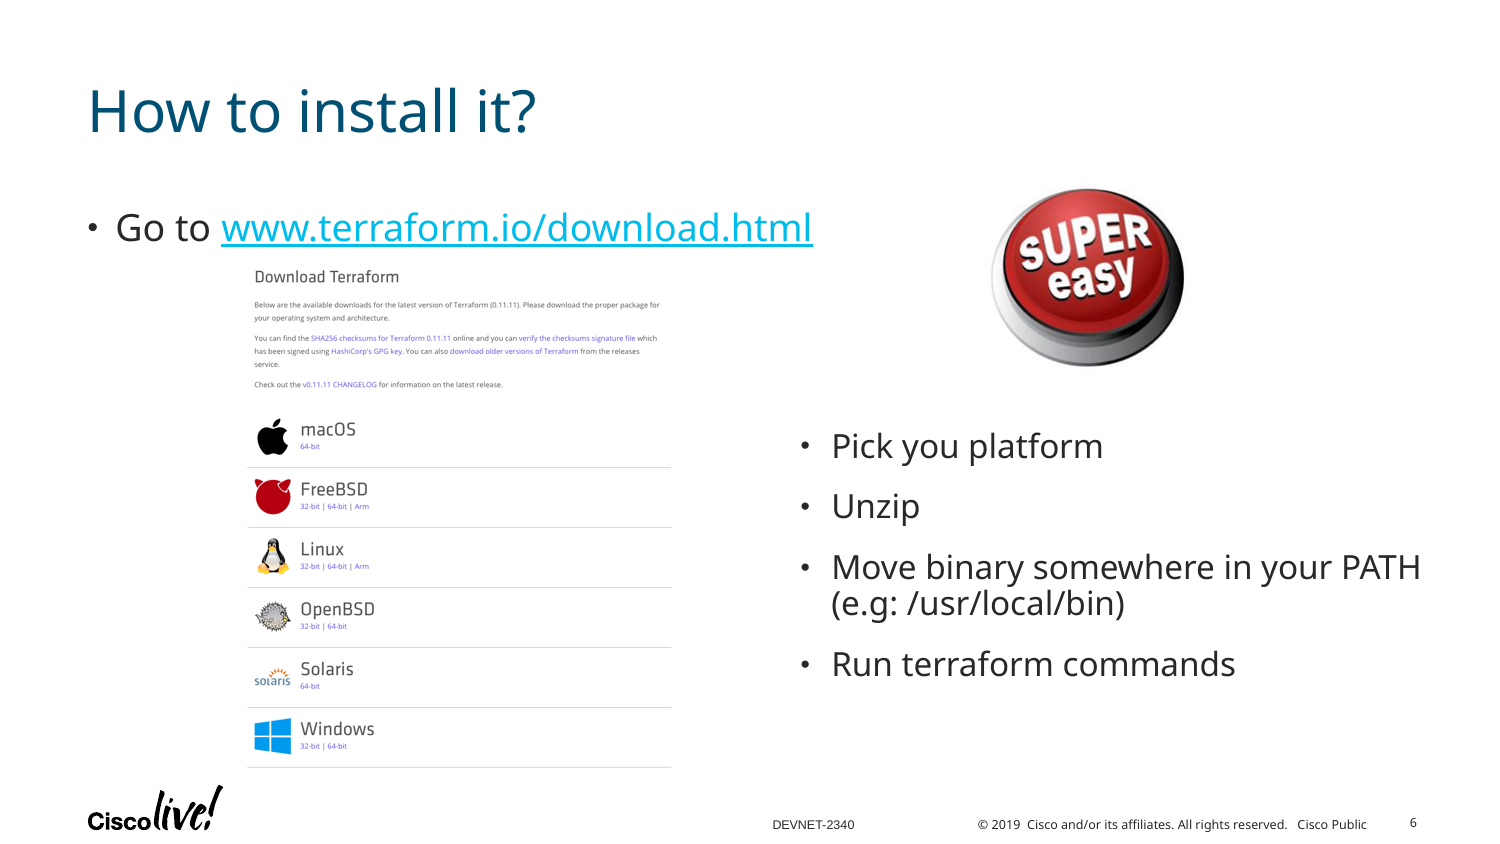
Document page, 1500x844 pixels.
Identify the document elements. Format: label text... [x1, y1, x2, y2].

list Go to www.terraform.io/download.html [72, 196, 1428, 753]
title How to install it? [72, 31, 1428, 152]
text_box Pick you platform Unzip Move binary somewhere in your PATH (e.g: /usr/local/bin) Run terraform commands [785, 421, 1459, 737]
picture [985, 176, 1190, 380]
picture [206, 256, 715, 776]
footer DEVNET-2340 [624, 811, 865, 838]
slide_number 6 [1373, 800, 1432, 844]
